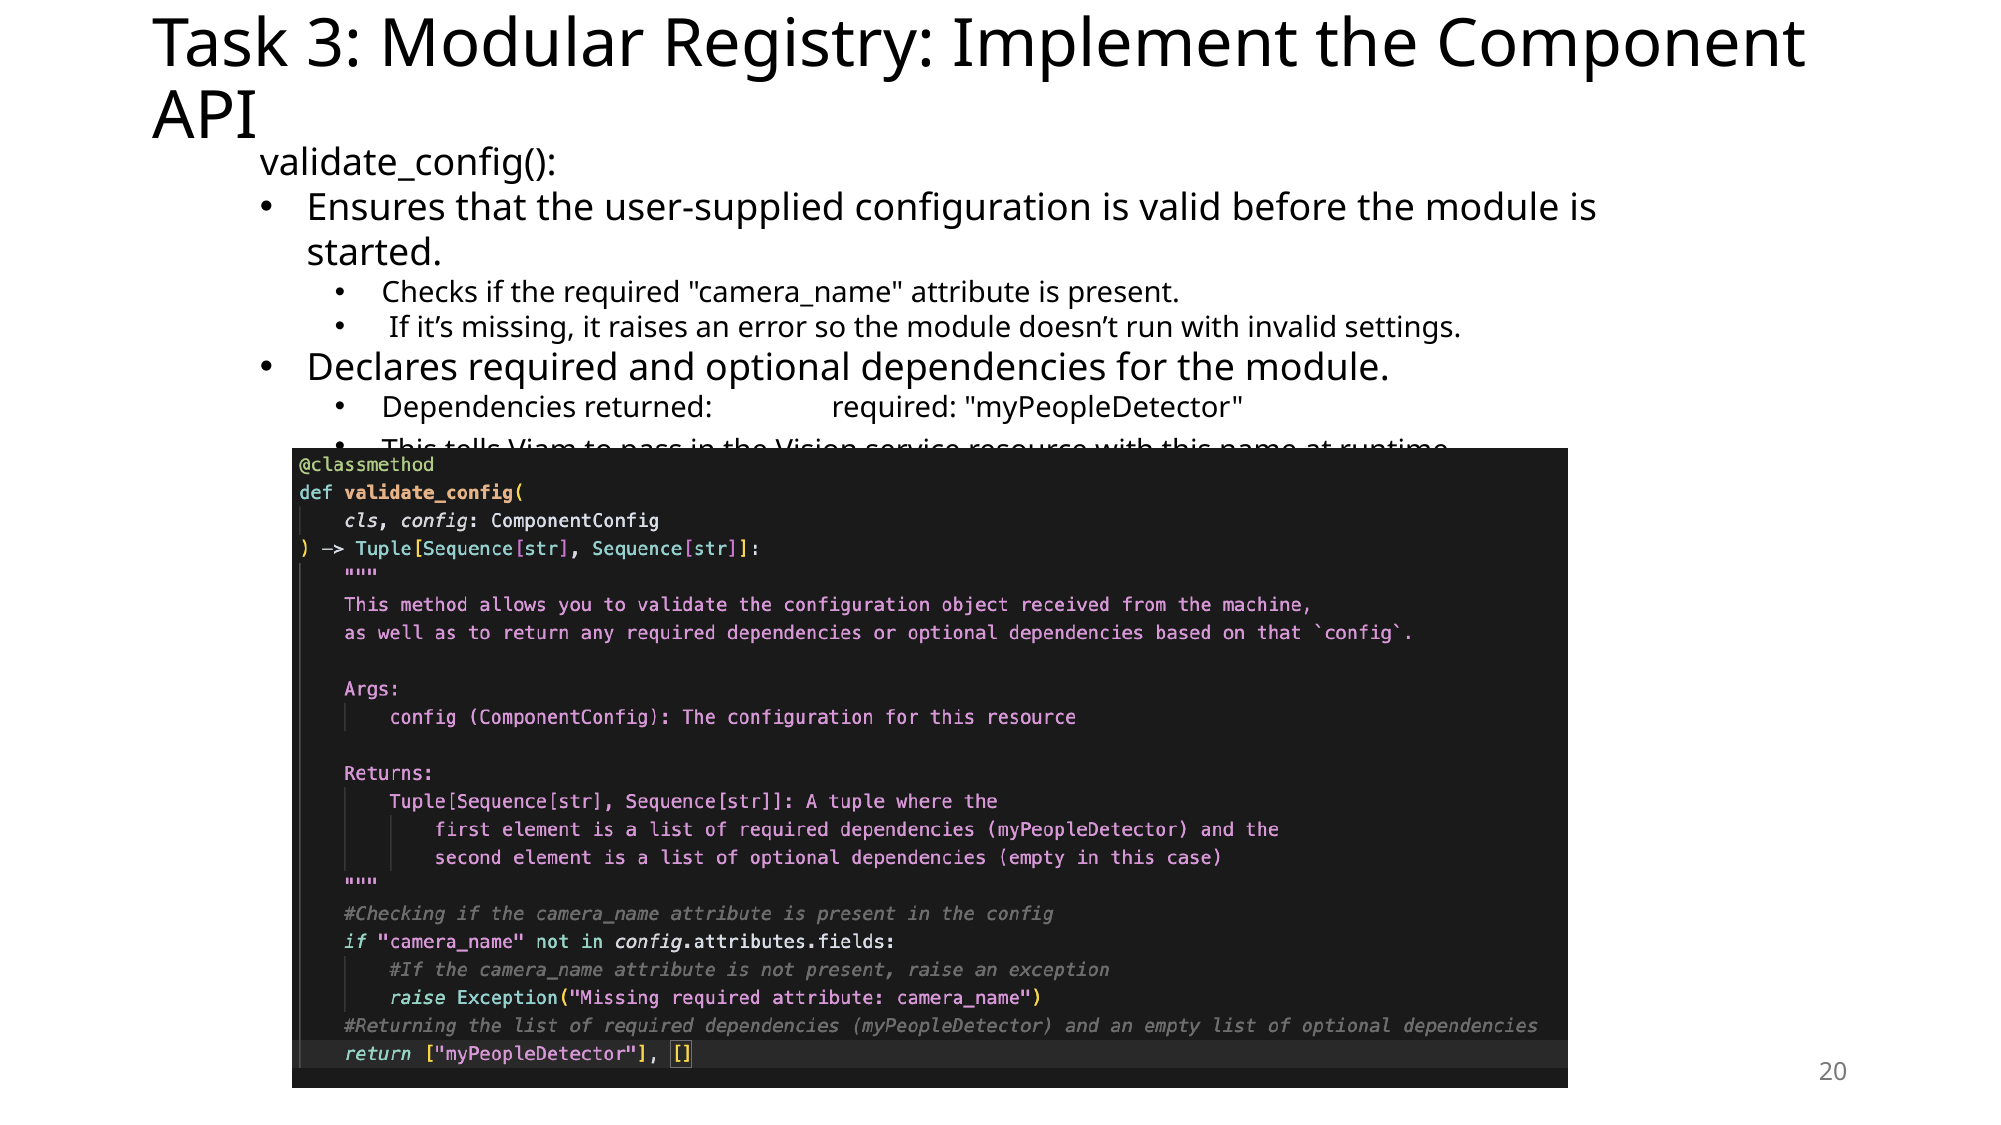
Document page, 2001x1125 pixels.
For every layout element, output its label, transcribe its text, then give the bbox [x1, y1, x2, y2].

title Task 3: Modular Registry: Implement the Component API [137, 0, 1863, 190]
slide_number 20 [1412, 1042, 1863, 1103]
text_box validate_config(): Ensures that the user-supplied configuration is valid before the module is started. Checks if the required "camera_name" attribute is present. If it’s missing, it raises an error so the module doesn’t run with invalid settings. Declares required and optional dependencies for the module. Dependencies returned: required: "myPeopleDetector" This tells Viam to pass in the Vision service resource with this name at runtime. [244, 130, 1756, 476]
picture [291, 448, 1568, 1089]
